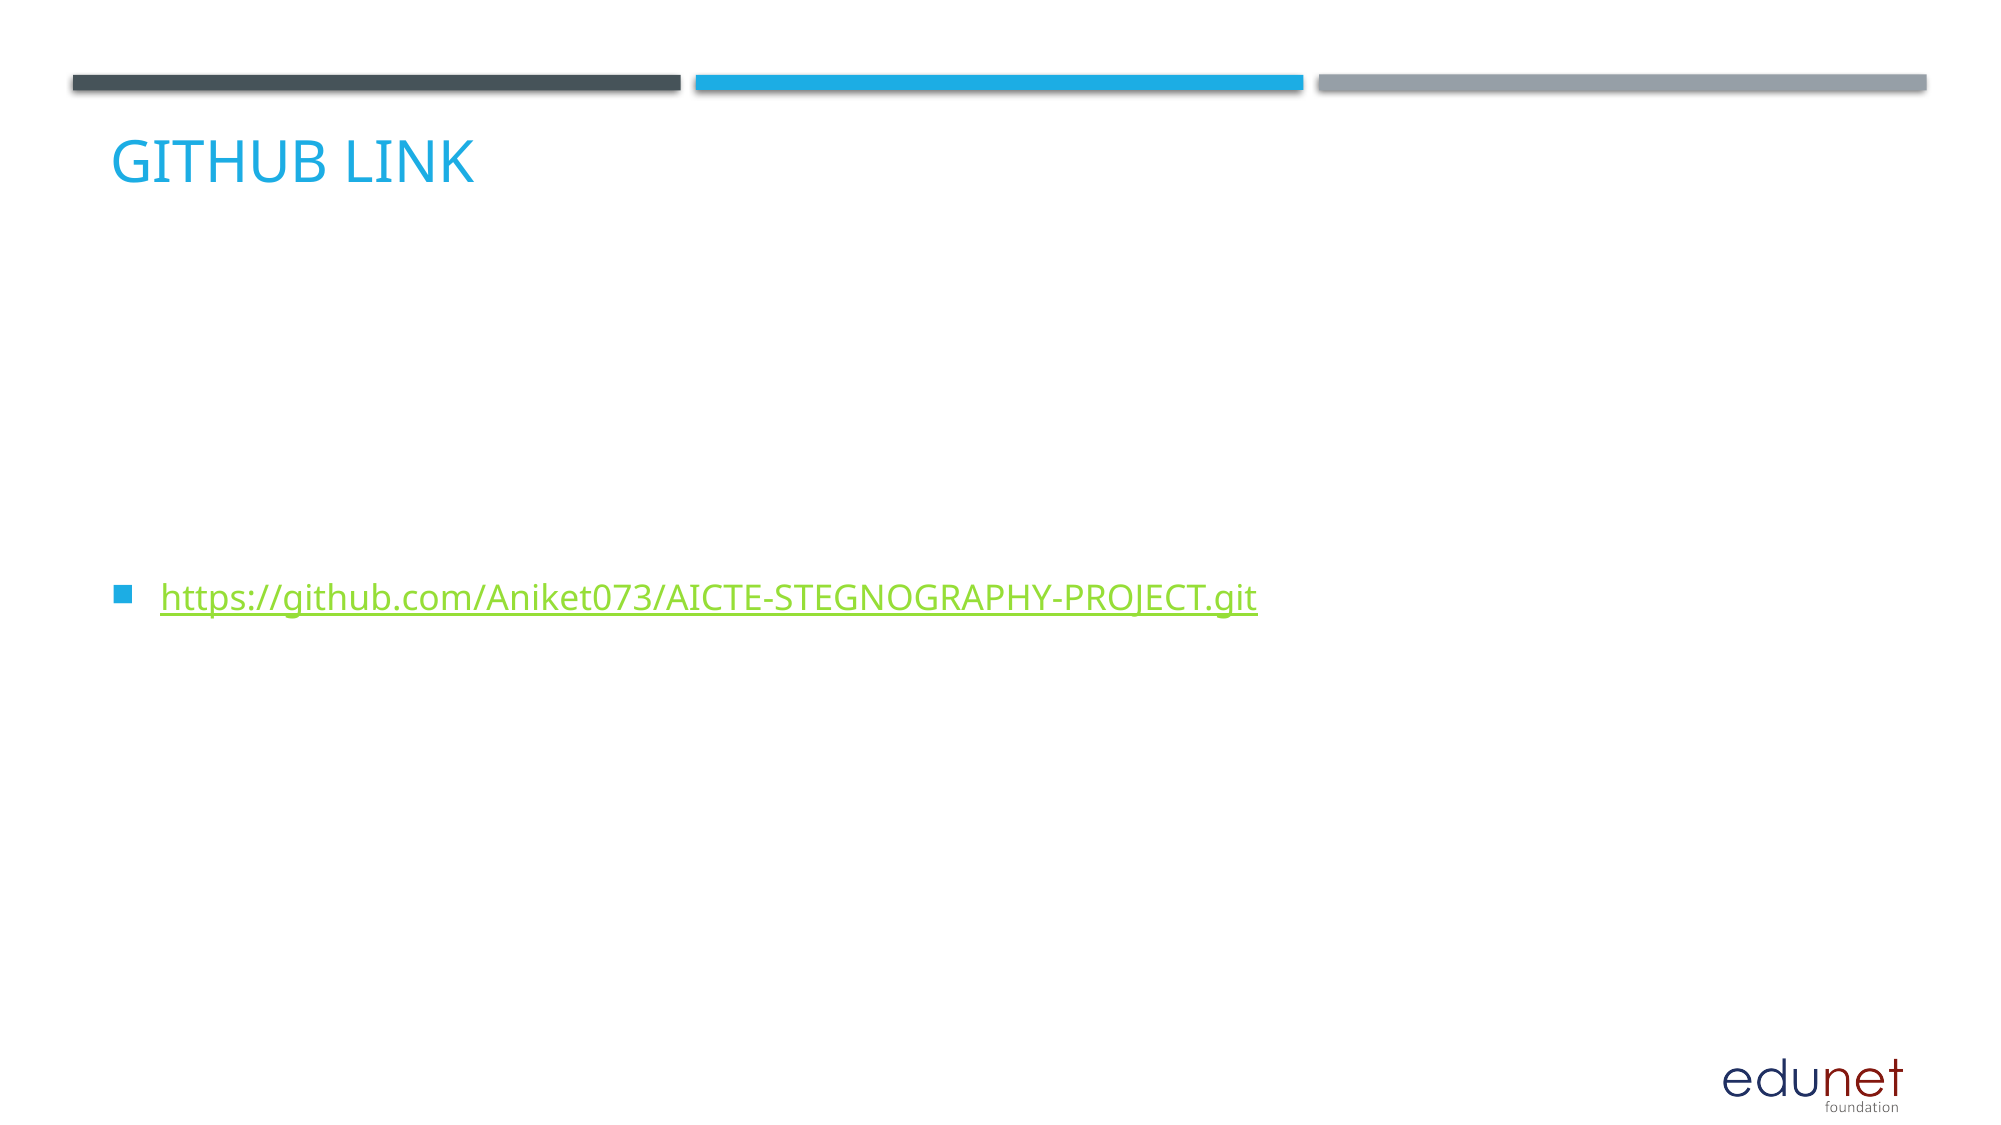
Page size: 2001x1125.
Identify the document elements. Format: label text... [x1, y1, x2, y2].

list https://github.com/Aniket073/AICTE-STEGNOGRAPHY-PROJECT.git [95, 213, 1905, 981]
title GitHub Link [95, 115, 1905, 203]
picture [1719, 1056, 1905, 1116]
